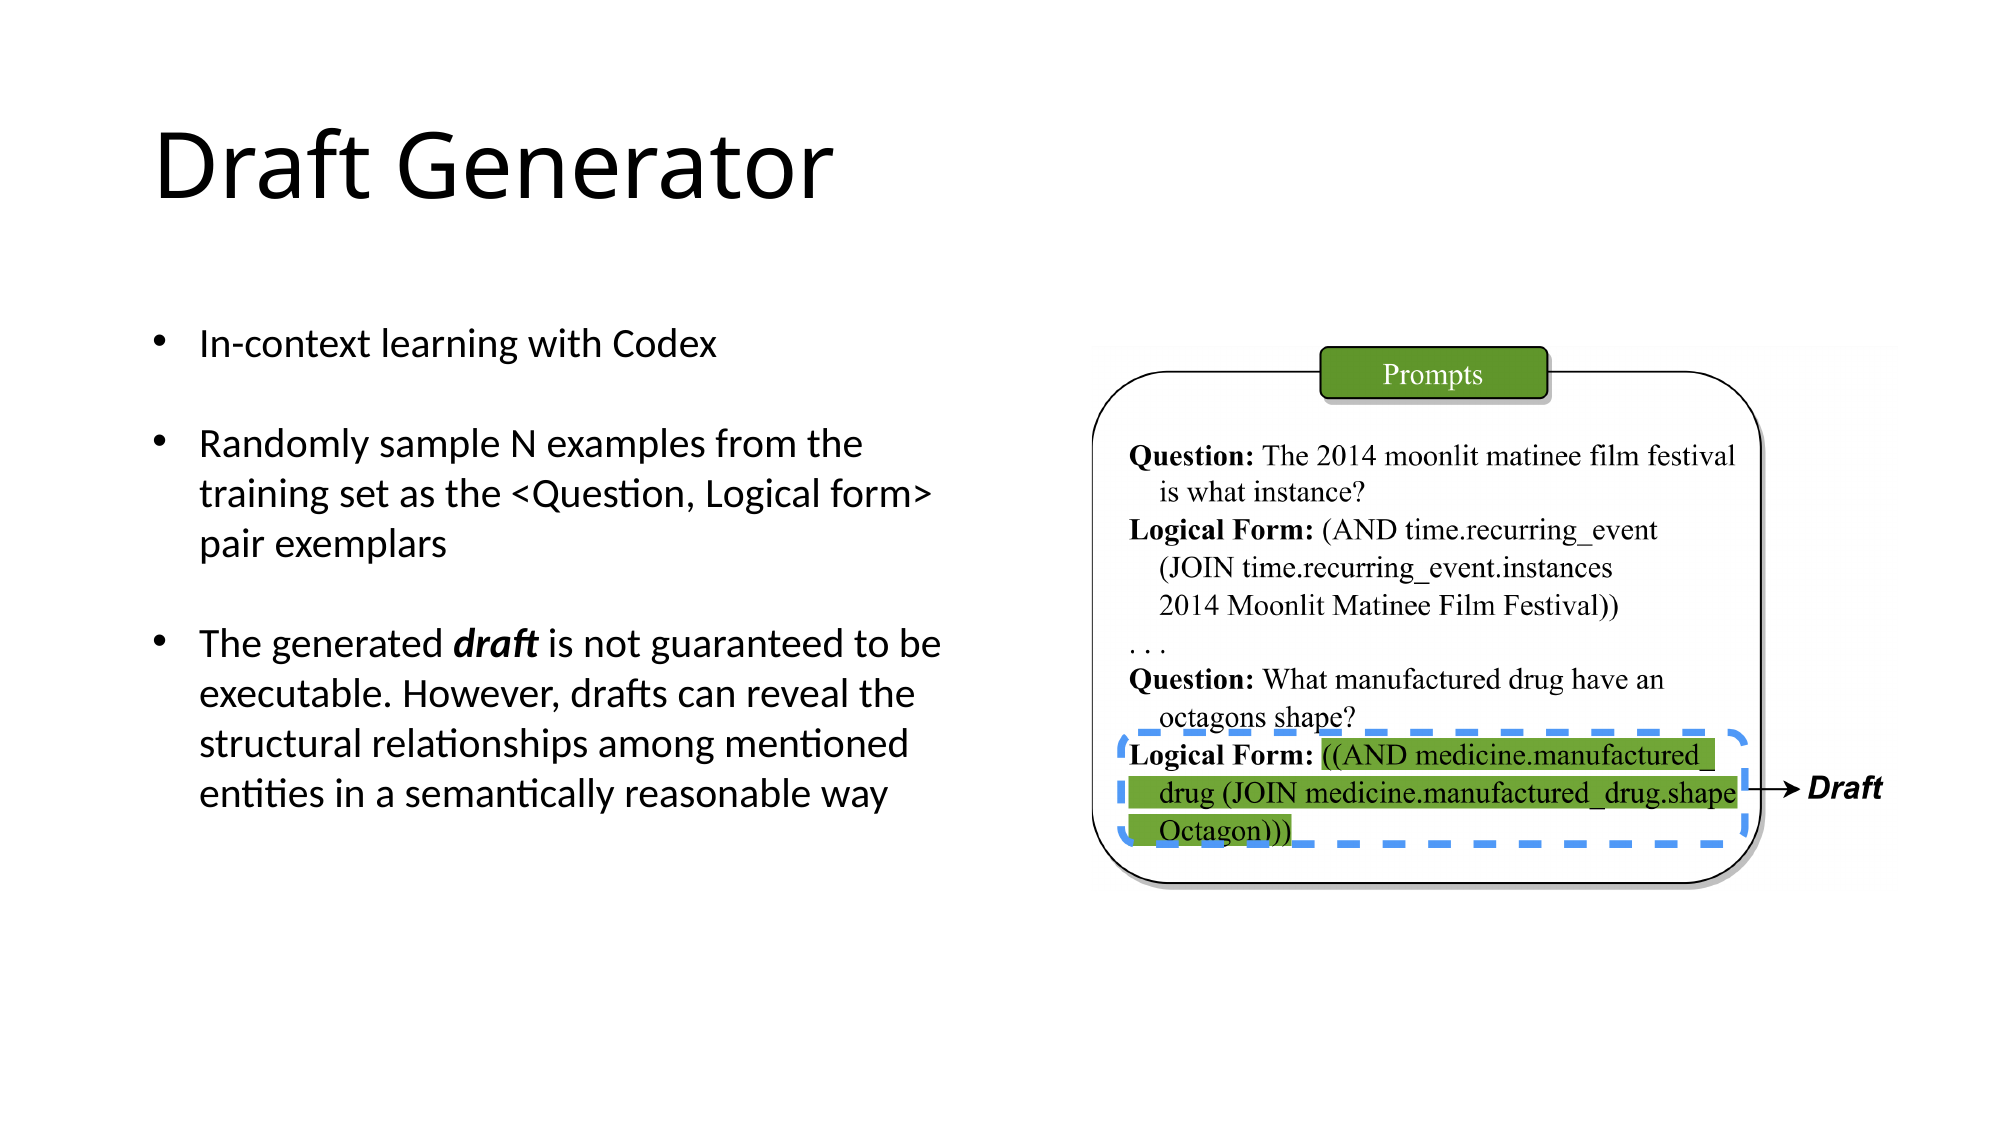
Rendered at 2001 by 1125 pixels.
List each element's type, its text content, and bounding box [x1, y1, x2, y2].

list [1091, 346, 1898, 891]
text_box In-context learning with Codex Randomly sample N examples from the training set as the <Question, Logical form> pair exemplars The generated draft is not guaranteed to be executable. However, drafts can reveal the structural relationships among mentioned entities in a semantically reasonable way [137, 307, 984, 823]
title Draft Generator [137, 59, 1863, 278]
